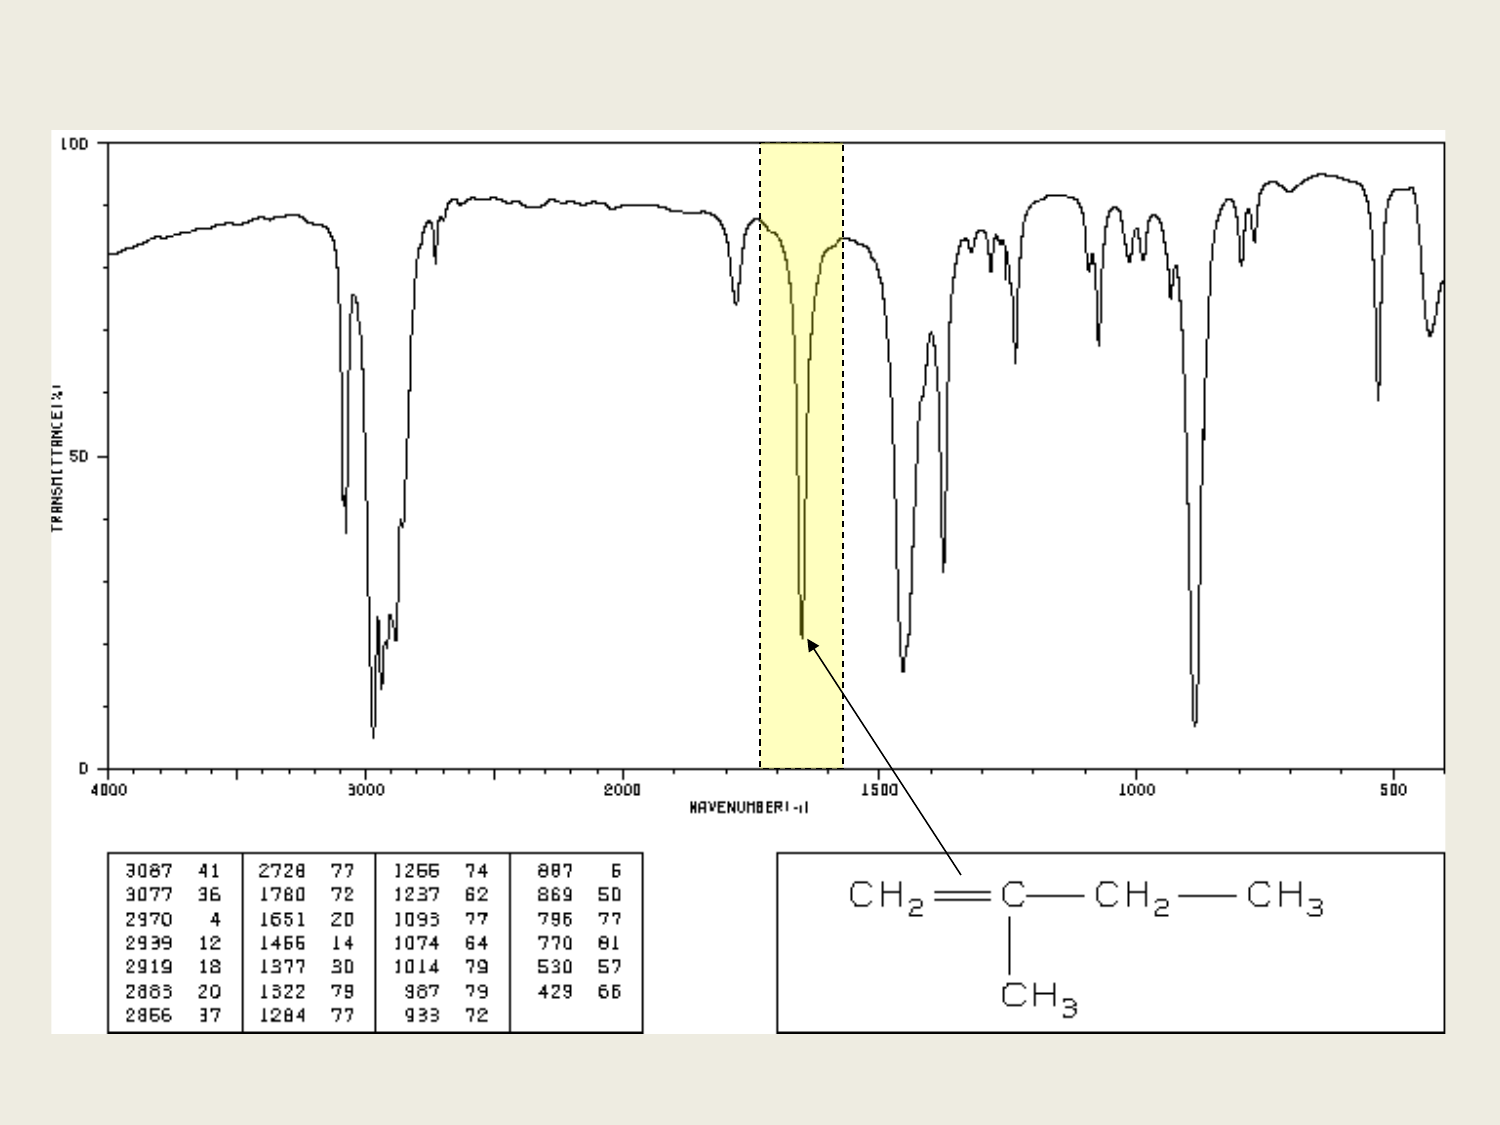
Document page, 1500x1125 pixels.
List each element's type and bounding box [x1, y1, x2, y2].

picture [51, 130, 1446, 1034]
